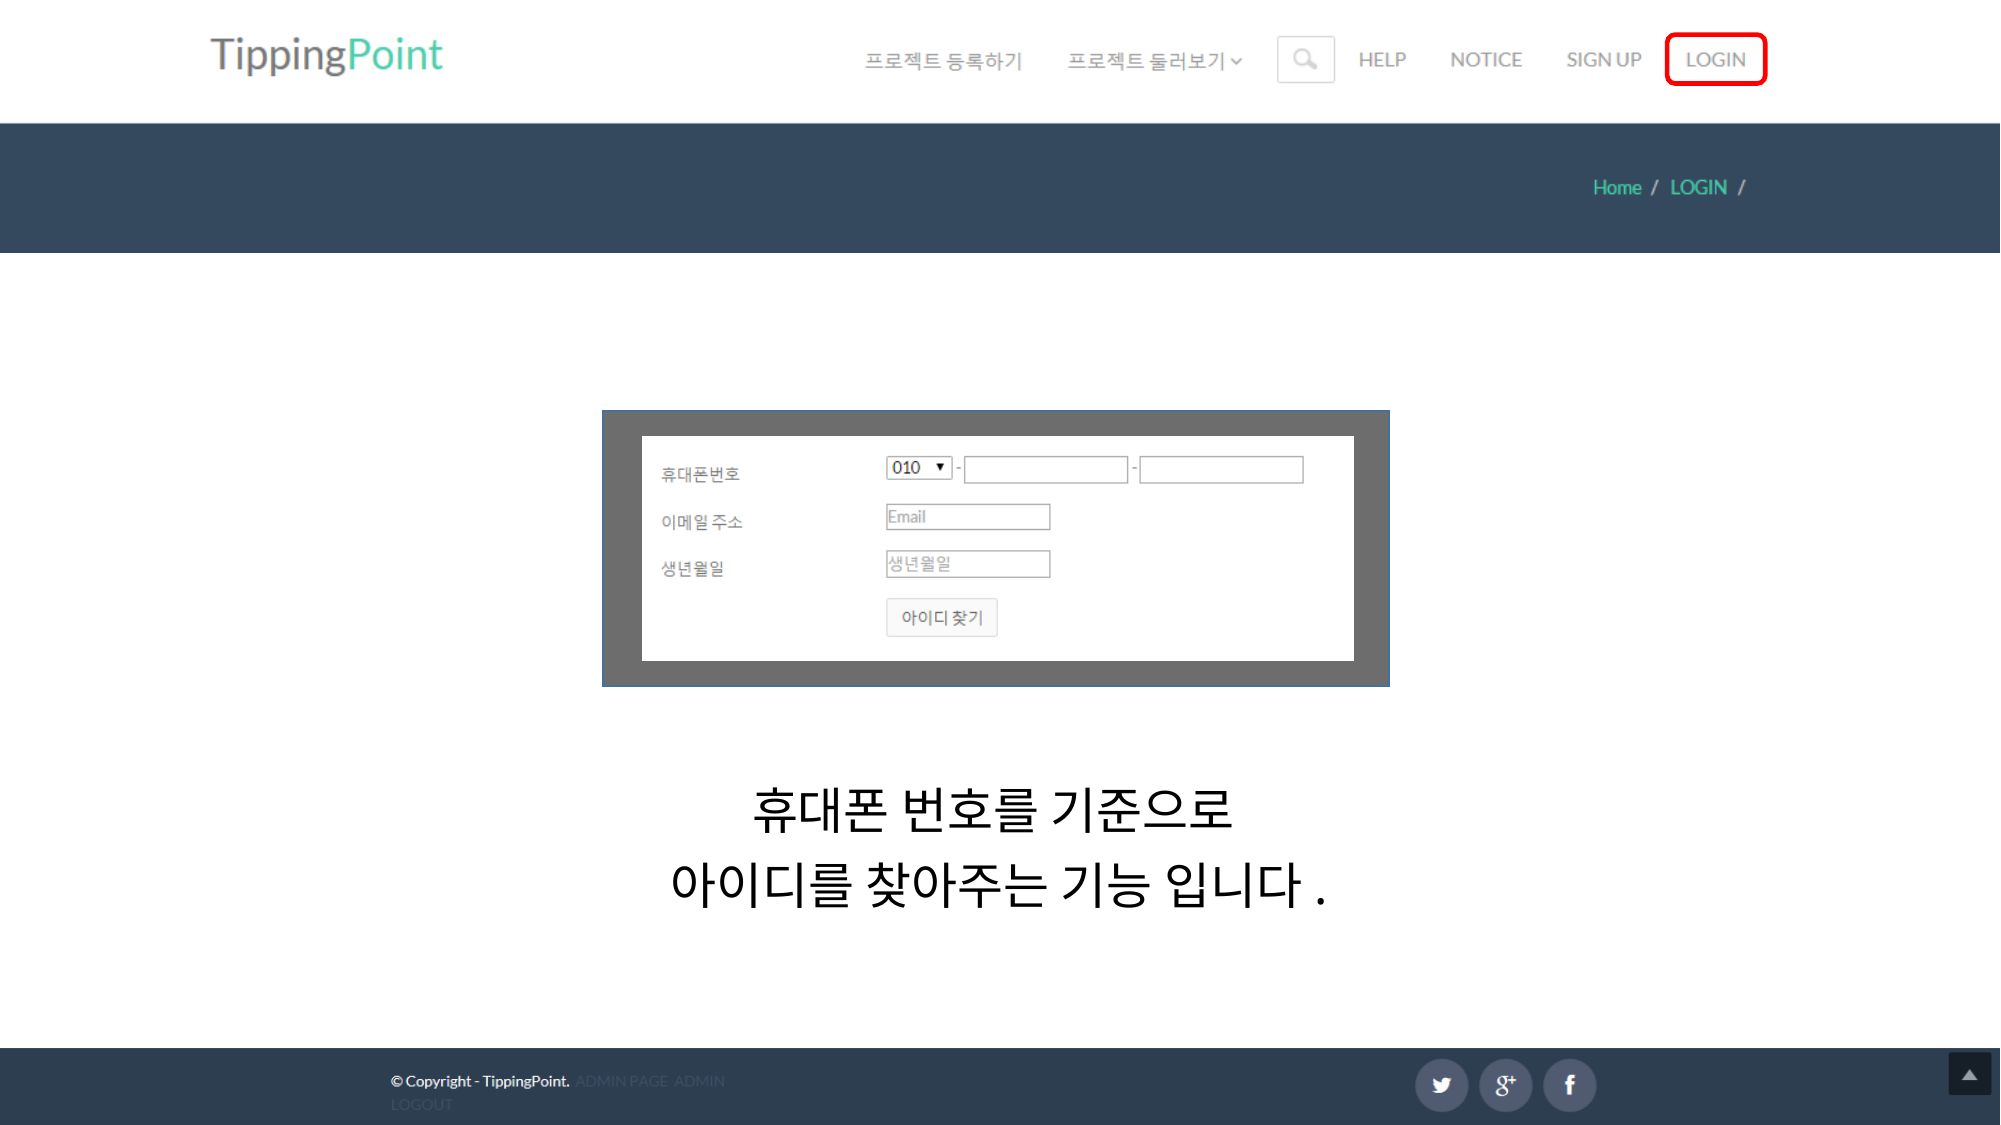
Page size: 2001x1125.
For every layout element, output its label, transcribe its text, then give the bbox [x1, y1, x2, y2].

picture [0, 18, 2000, 253]
picture [0, 1046, 2000, 1125]
picture [642, 436, 1354, 661]
list 휴대폰 번호를 기준으로 아이디를 찾아주는 기능 입니다. [136, 778, 1862, 1007]
text_box [602, 410, 1390, 687]
